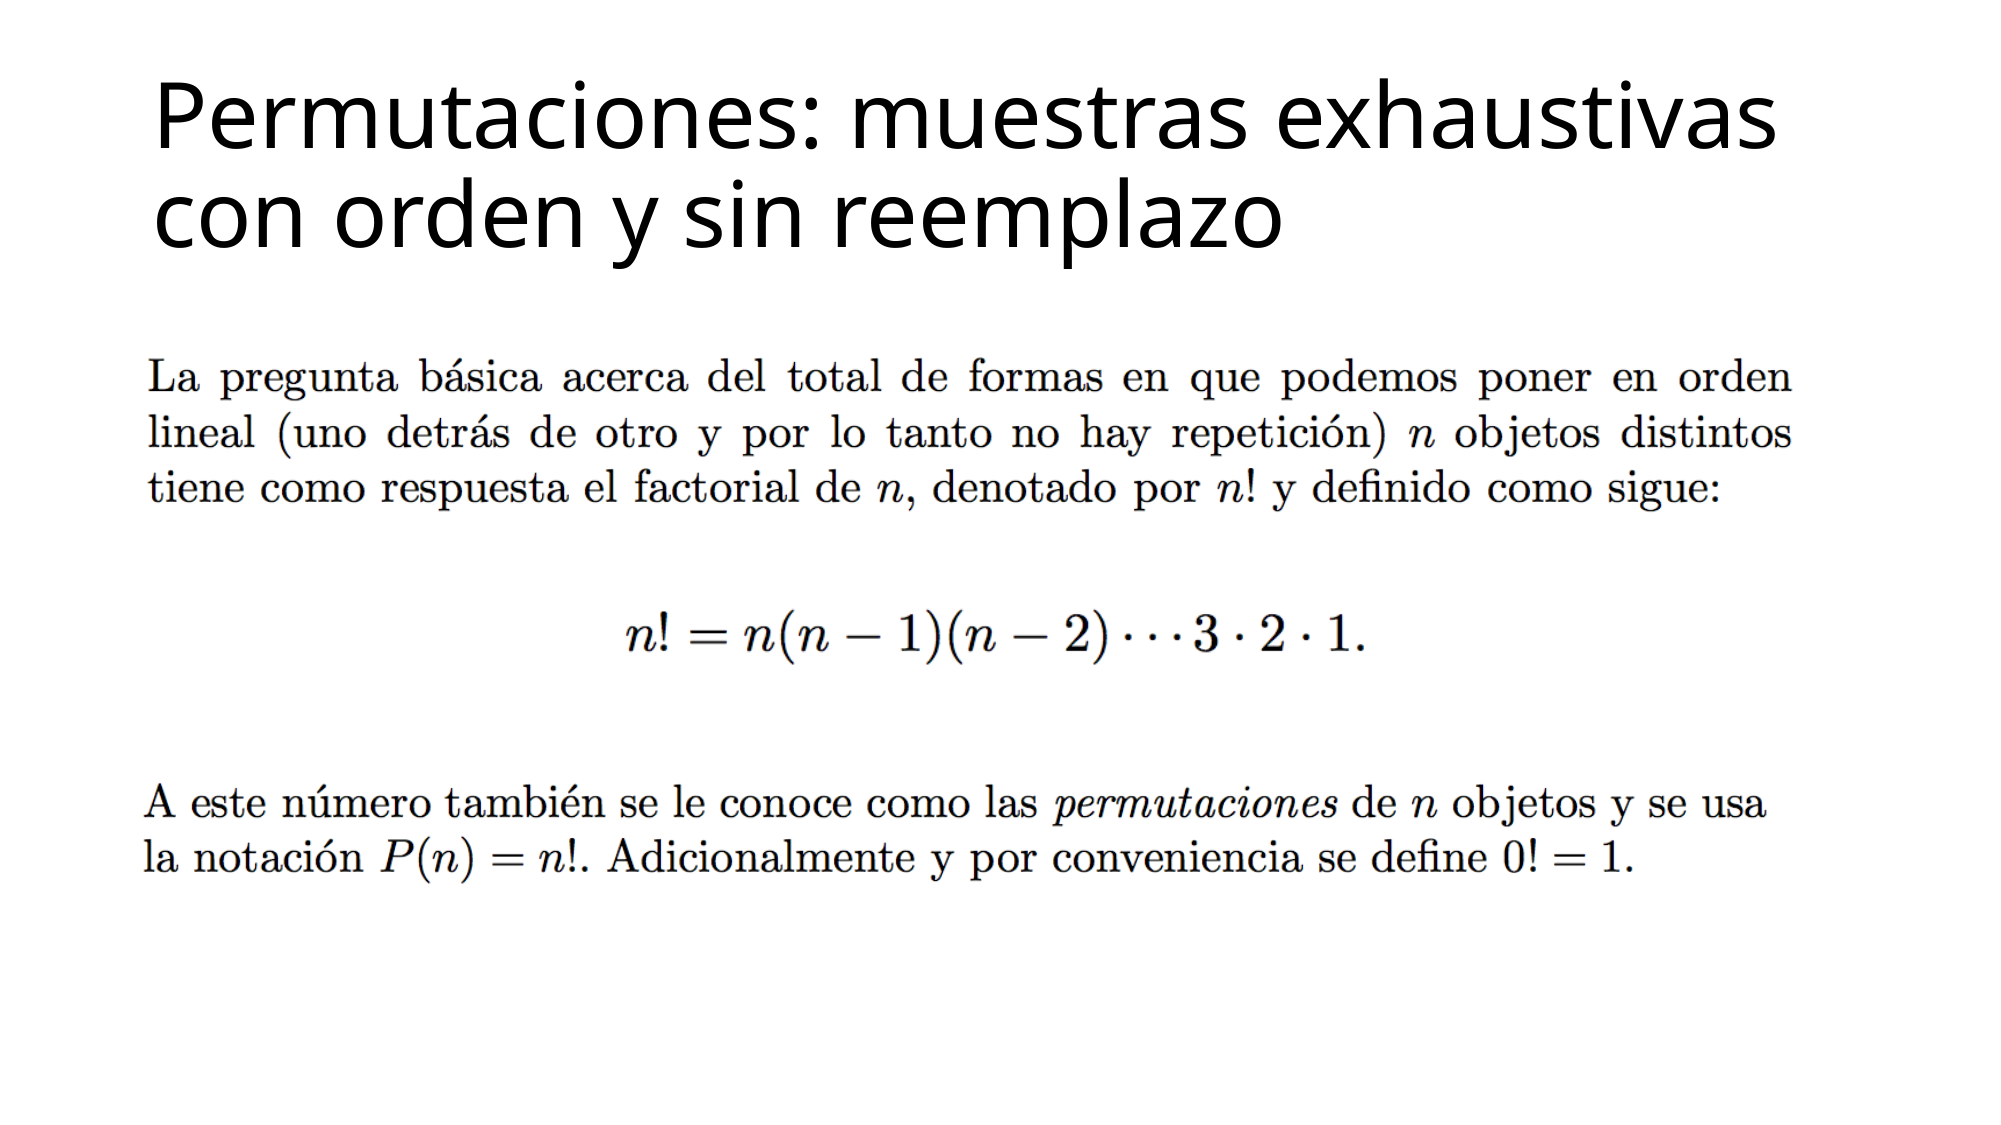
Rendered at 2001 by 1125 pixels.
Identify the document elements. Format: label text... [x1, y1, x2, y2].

title Permutaciones: muestras exhaustivas con orden y sin reemplazo [137, 59, 1863, 278]
picture [617, 594, 1383, 681]
picture [137, 773, 1779, 887]
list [137, 348, 1804, 523]
